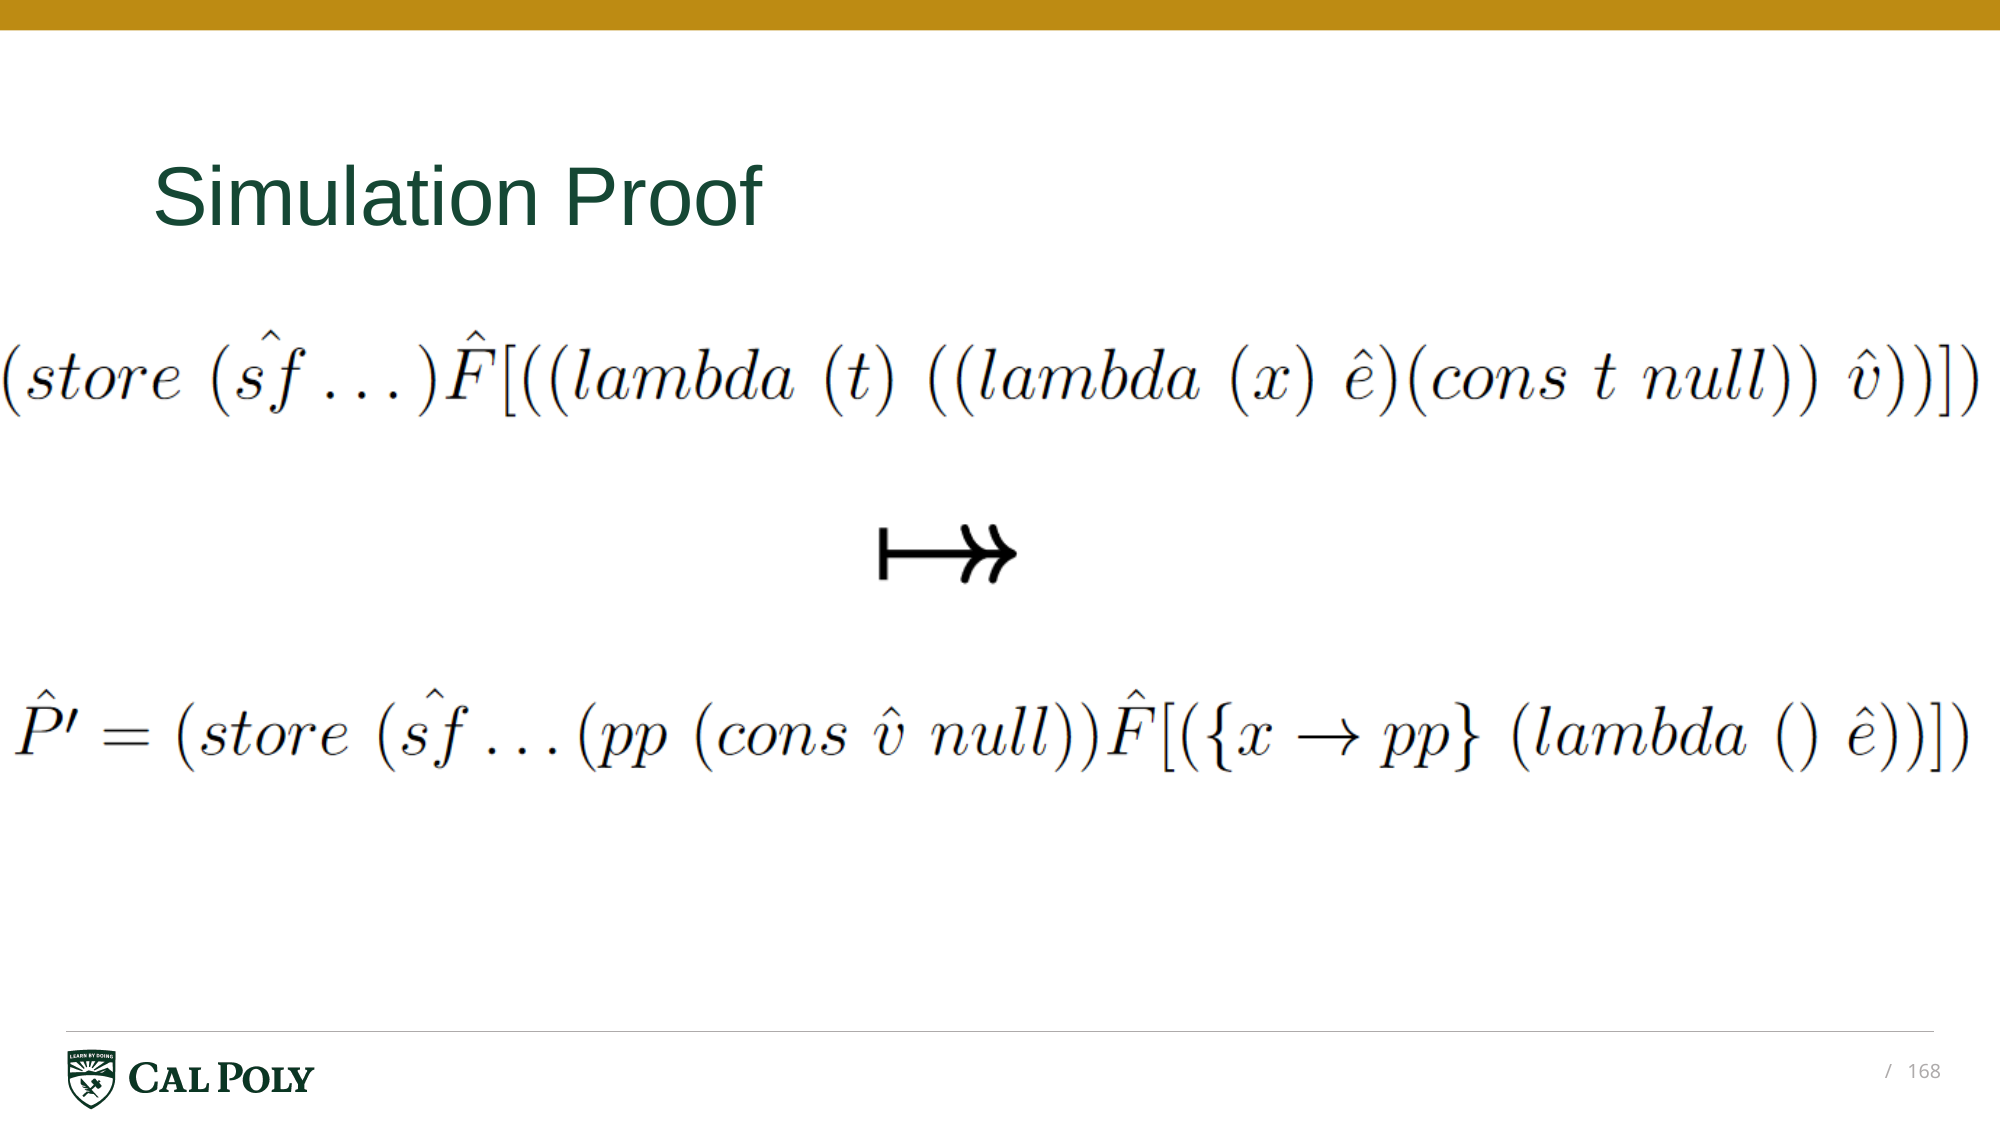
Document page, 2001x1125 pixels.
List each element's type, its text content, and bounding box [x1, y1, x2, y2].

picture [861, 501, 1032, 624]
picture [0, 657, 2000, 813]
slide_number / 168 [1866, 1041, 1956, 1102]
title Simulation Proof [137, 147, 1888, 250]
picture [0, 320, 2000, 468]
picture [43, 1025, 338, 1125]
